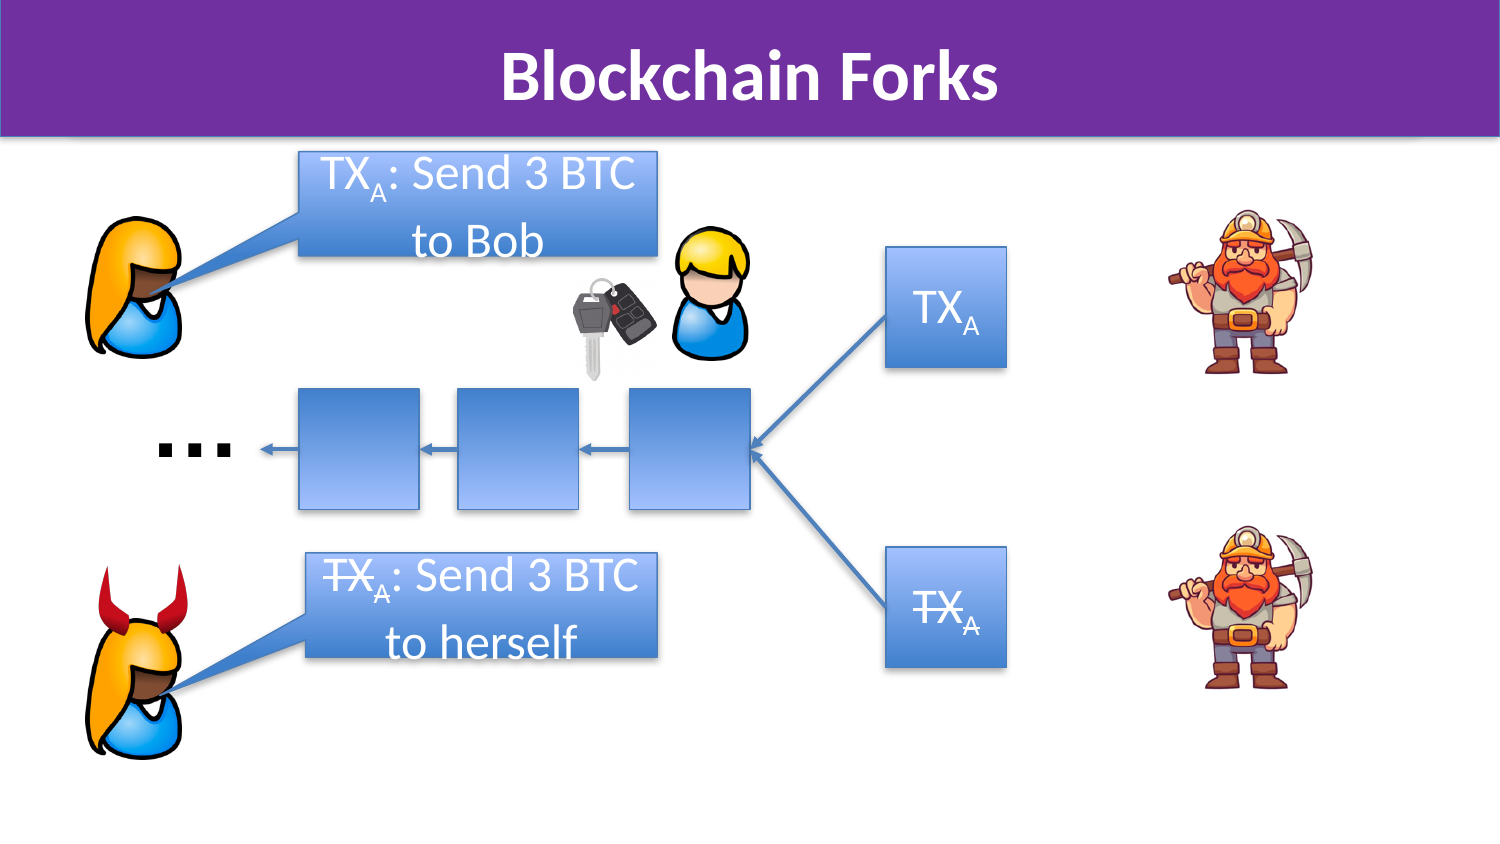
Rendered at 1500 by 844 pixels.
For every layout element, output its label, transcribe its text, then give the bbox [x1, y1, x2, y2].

picture [85, 216, 183, 359]
text_box … [134, 358, 257, 484]
text_box TXA [885, 546, 1007, 668]
text_box [629, 388, 744, 510]
picture [85, 515, 193, 761]
picture [1141, 193, 1338, 390]
picture [672, 226, 751, 361]
picture [572, 278, 658, 381]
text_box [749, 315, 887, 449]
text_box [457, 388, 579, 510]
text_box [298, 388, 420, 510]
title Blockchain Forks [75, 20, 1425, 123]
text_box TXA [885, 246, 1007, 368]
text_box TXA: Send 3 BTC to herself [198, 552, 658, 682]
picture [1141, 509, 1338, 706]
text_box TXA: Send 3 BTC to Bob [187, 150, 658, 282]
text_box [749, 449, 887, 608]
